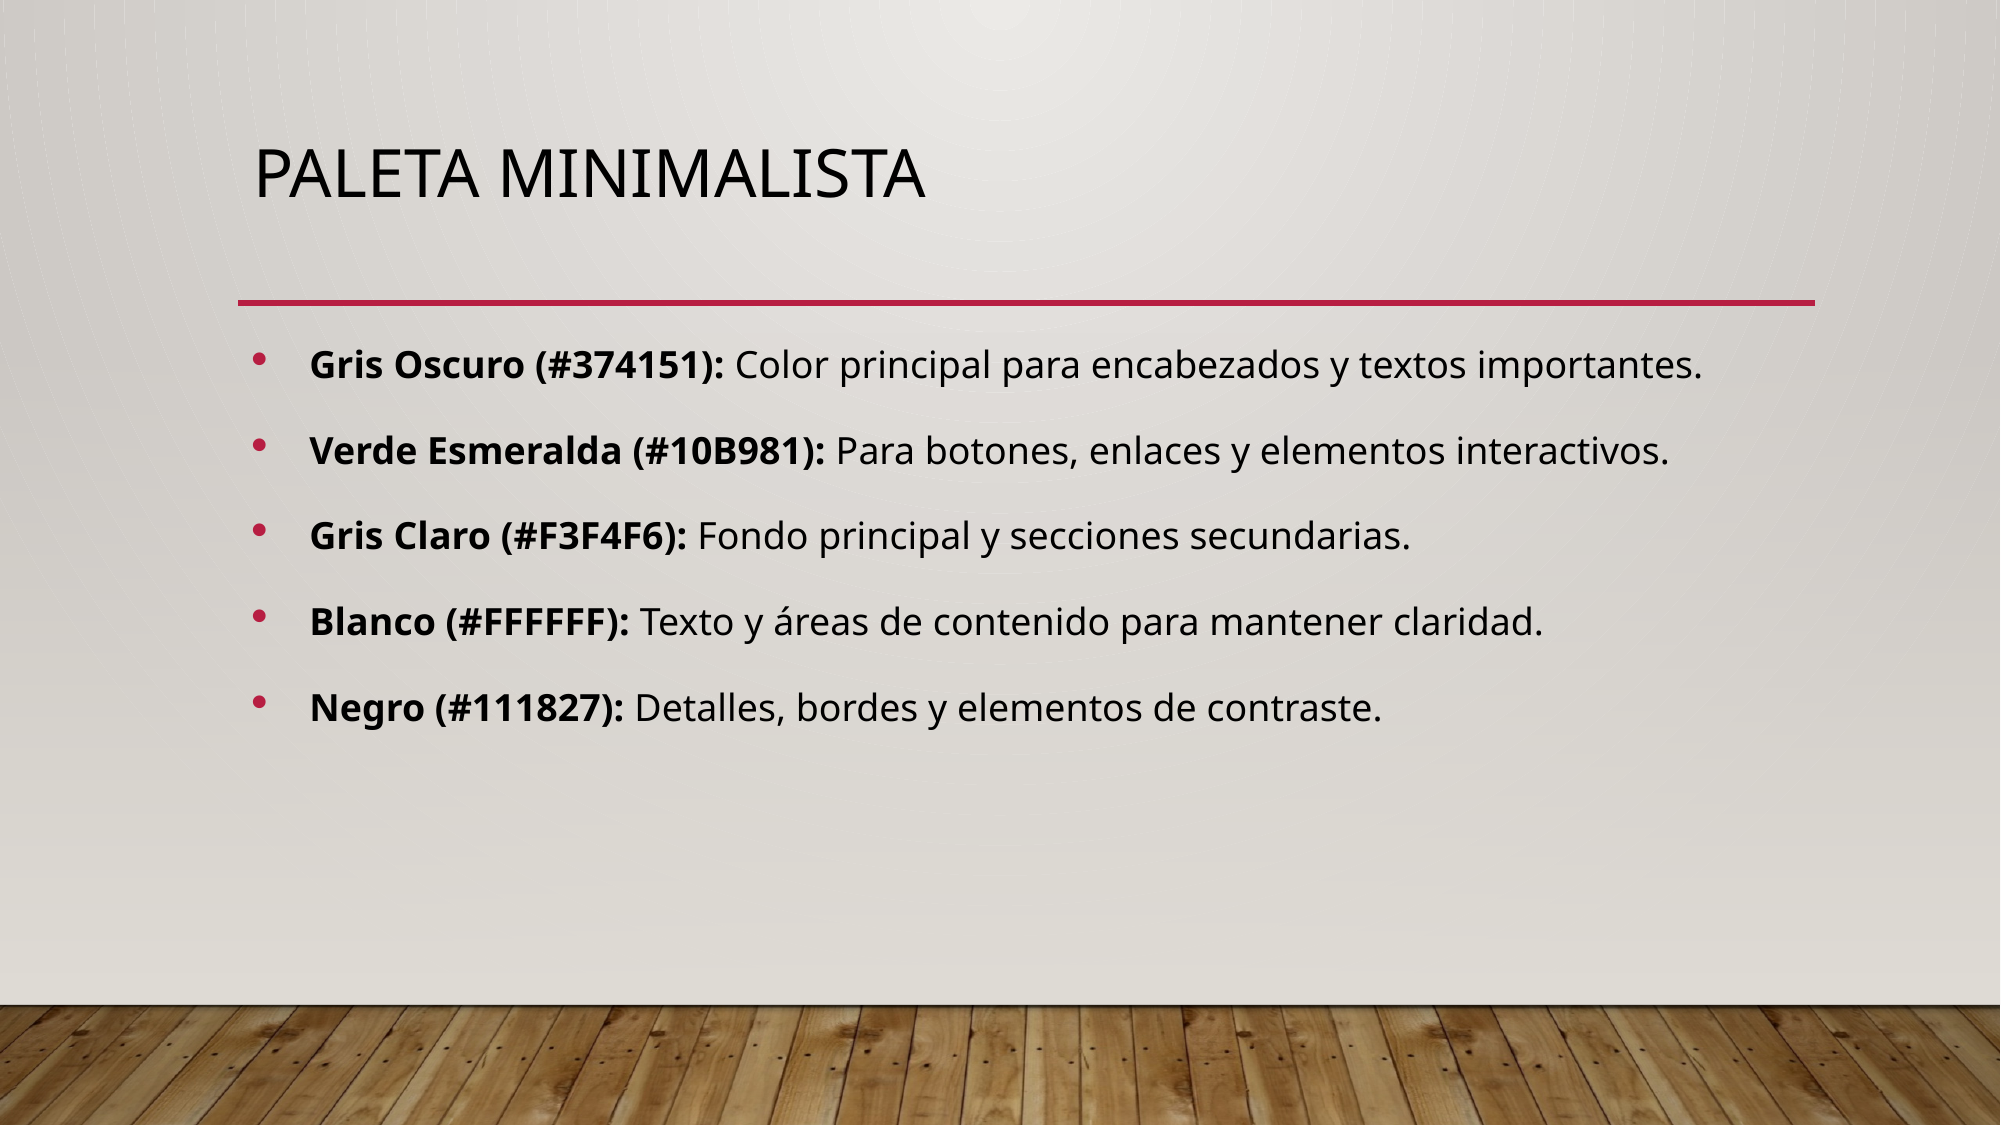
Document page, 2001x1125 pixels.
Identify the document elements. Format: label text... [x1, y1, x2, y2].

title Paleta Minimalista [238, 131, 1814, 305]
picture [0, 1005, 2000, 1125]
list Gris Oscuro (#374151): Color principal para encabezados y textos importantes. Verde Esmeralda (#10B981): Para botones, enlaces y elementos interactivos. Gris Claro (#F3F4F6): Fondo principal y secciones secundarias. Blanco (#FFFFFF): Texto y áreas de contenido para mantener claridad. Negro (#111827): Detalles, bordes y elementos de contraste. [238, 330, 1814, 897]
